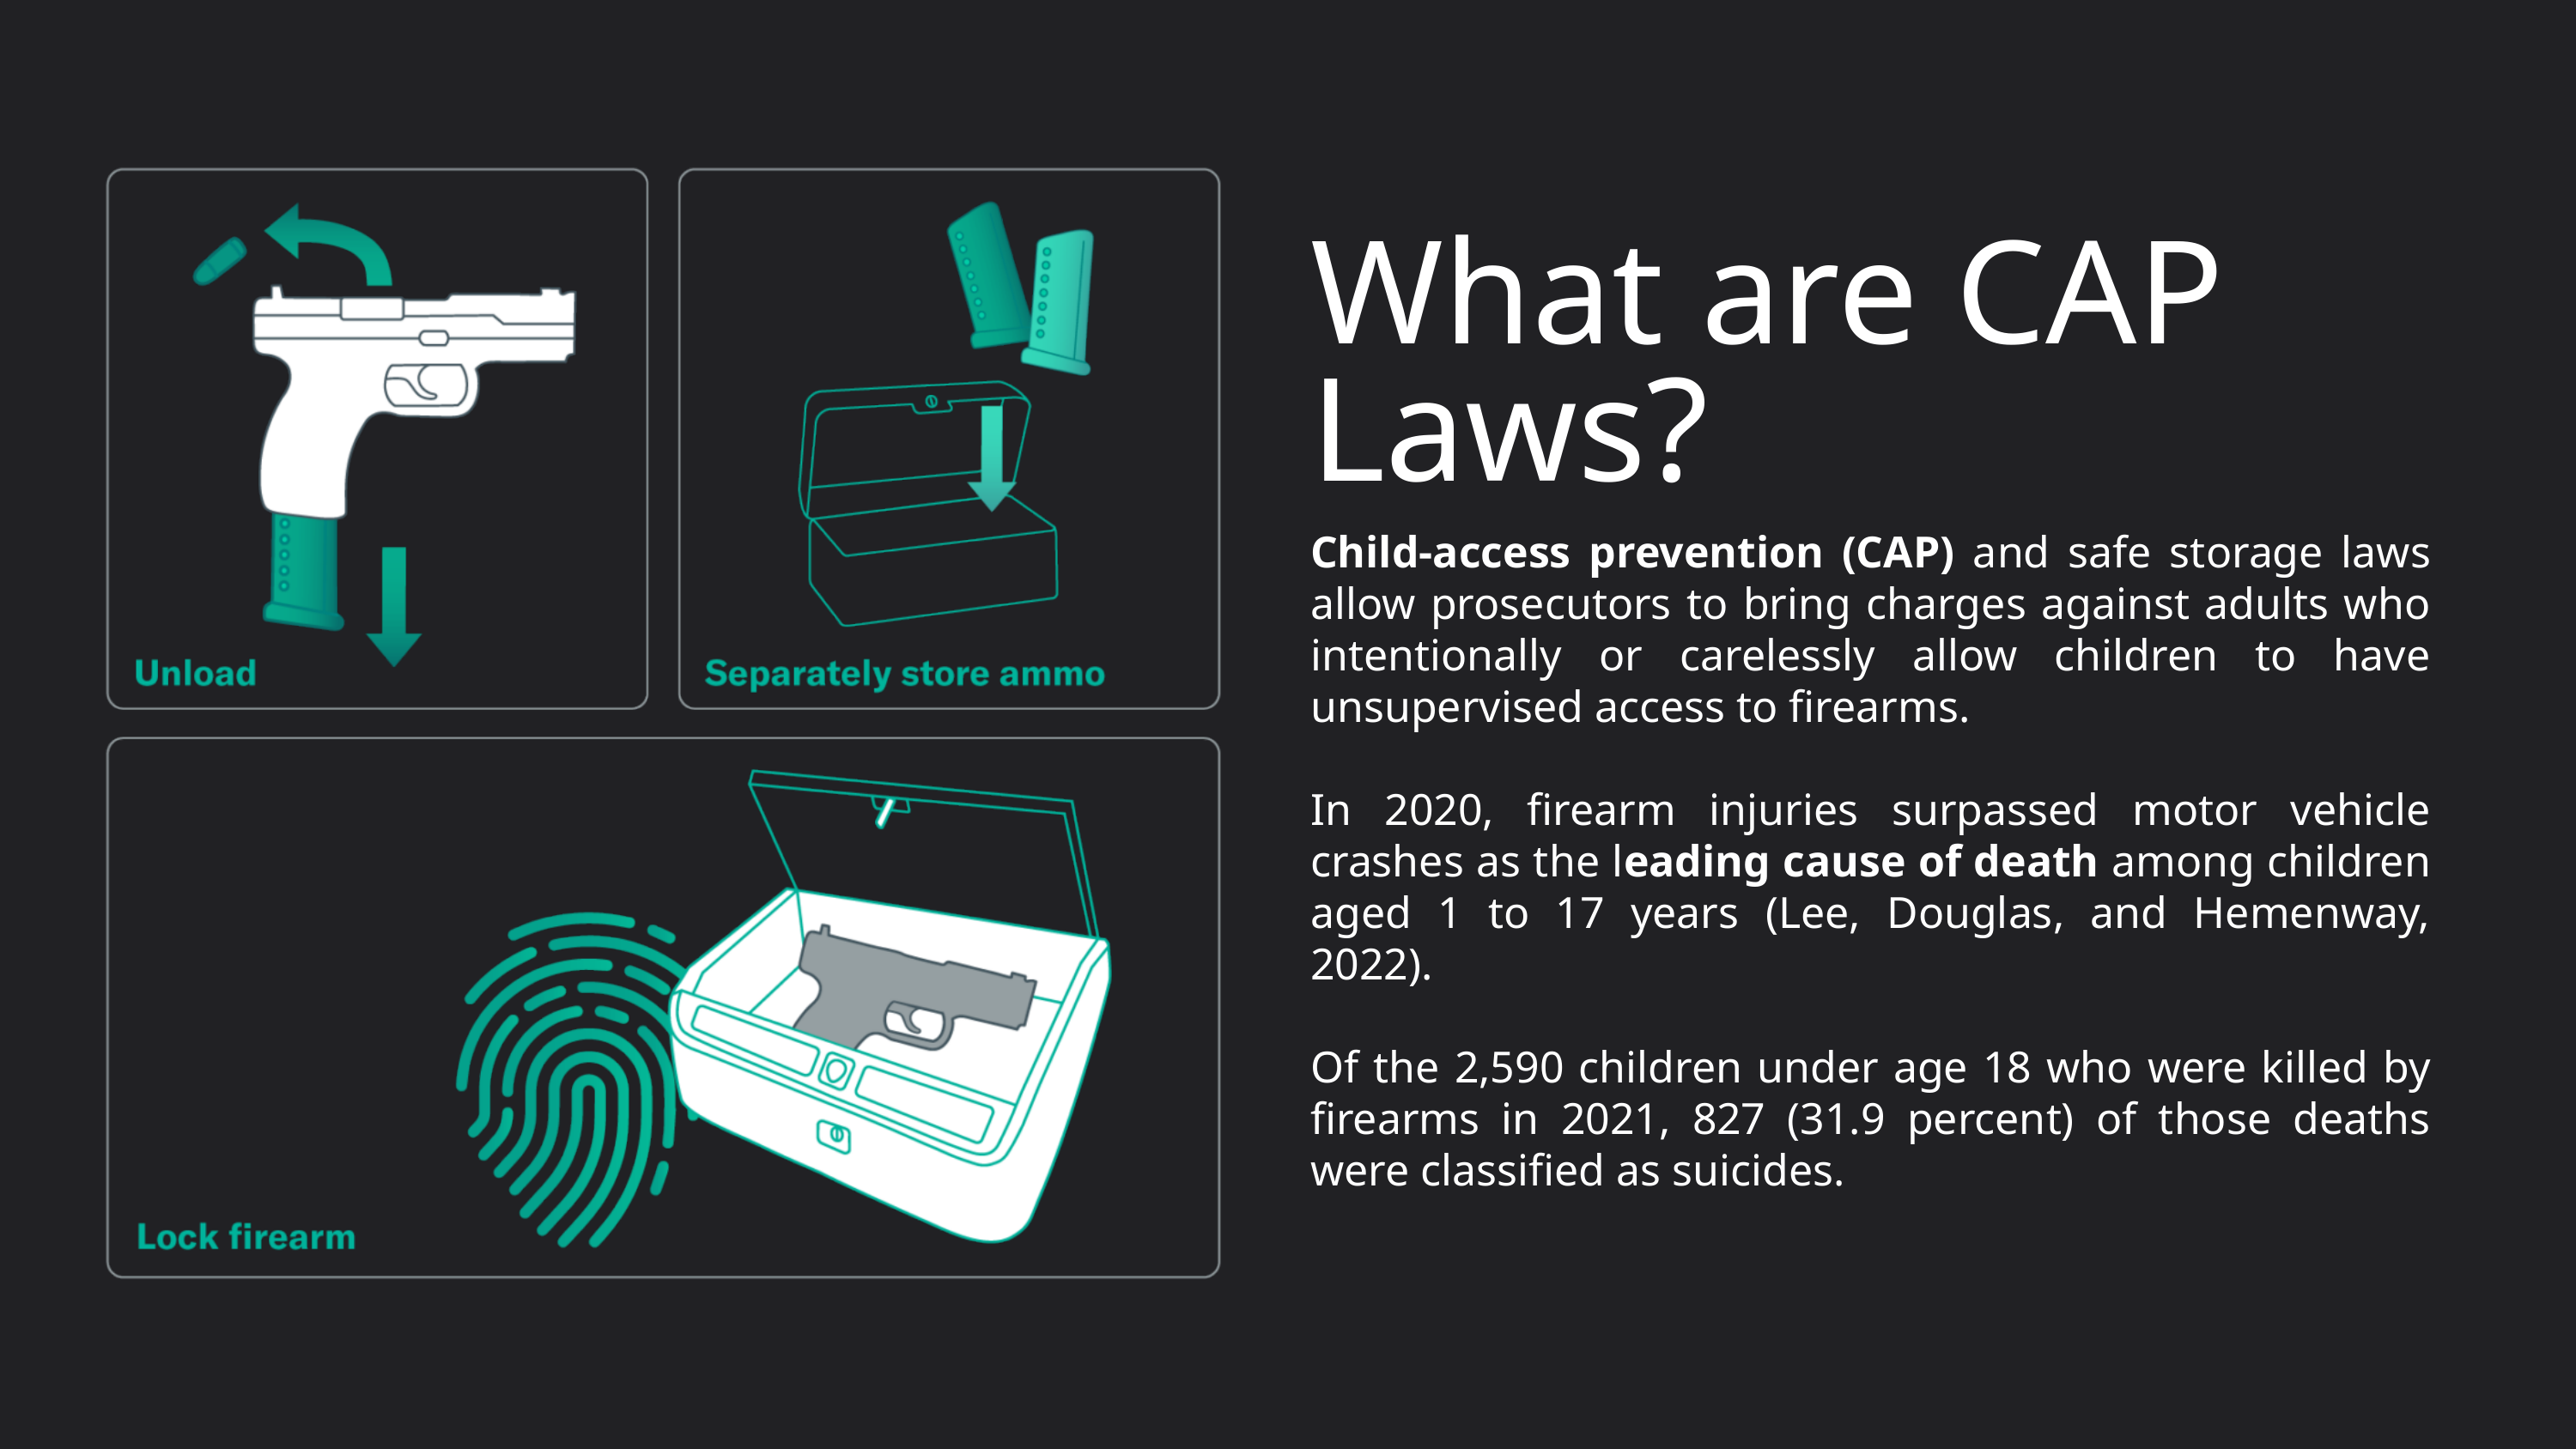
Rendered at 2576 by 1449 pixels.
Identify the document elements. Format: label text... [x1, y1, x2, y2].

text_box Child-access prevention (CAP) and safe storage laws allow prosecutors to bring charges against adults who intentionally or carelessly allow children to have unsupervised access to firearms.​ In 2020, firearm injuries surpassed motor vehicle crashes as the leading cause of death among children aged 1 to 17 years (Lee, Douglas, and Hemenway, 2022). ​ Of the 2,590 children under age 18 who were killed by firearms in 2021, 827 (31.9 percent) of those deaths were classified as suicides. [1310, 524, 2432, 1195]
picture [73, 135, 1253, 1314]
text_box What are CAP Laws? [1310, 233, 2432, 509]
